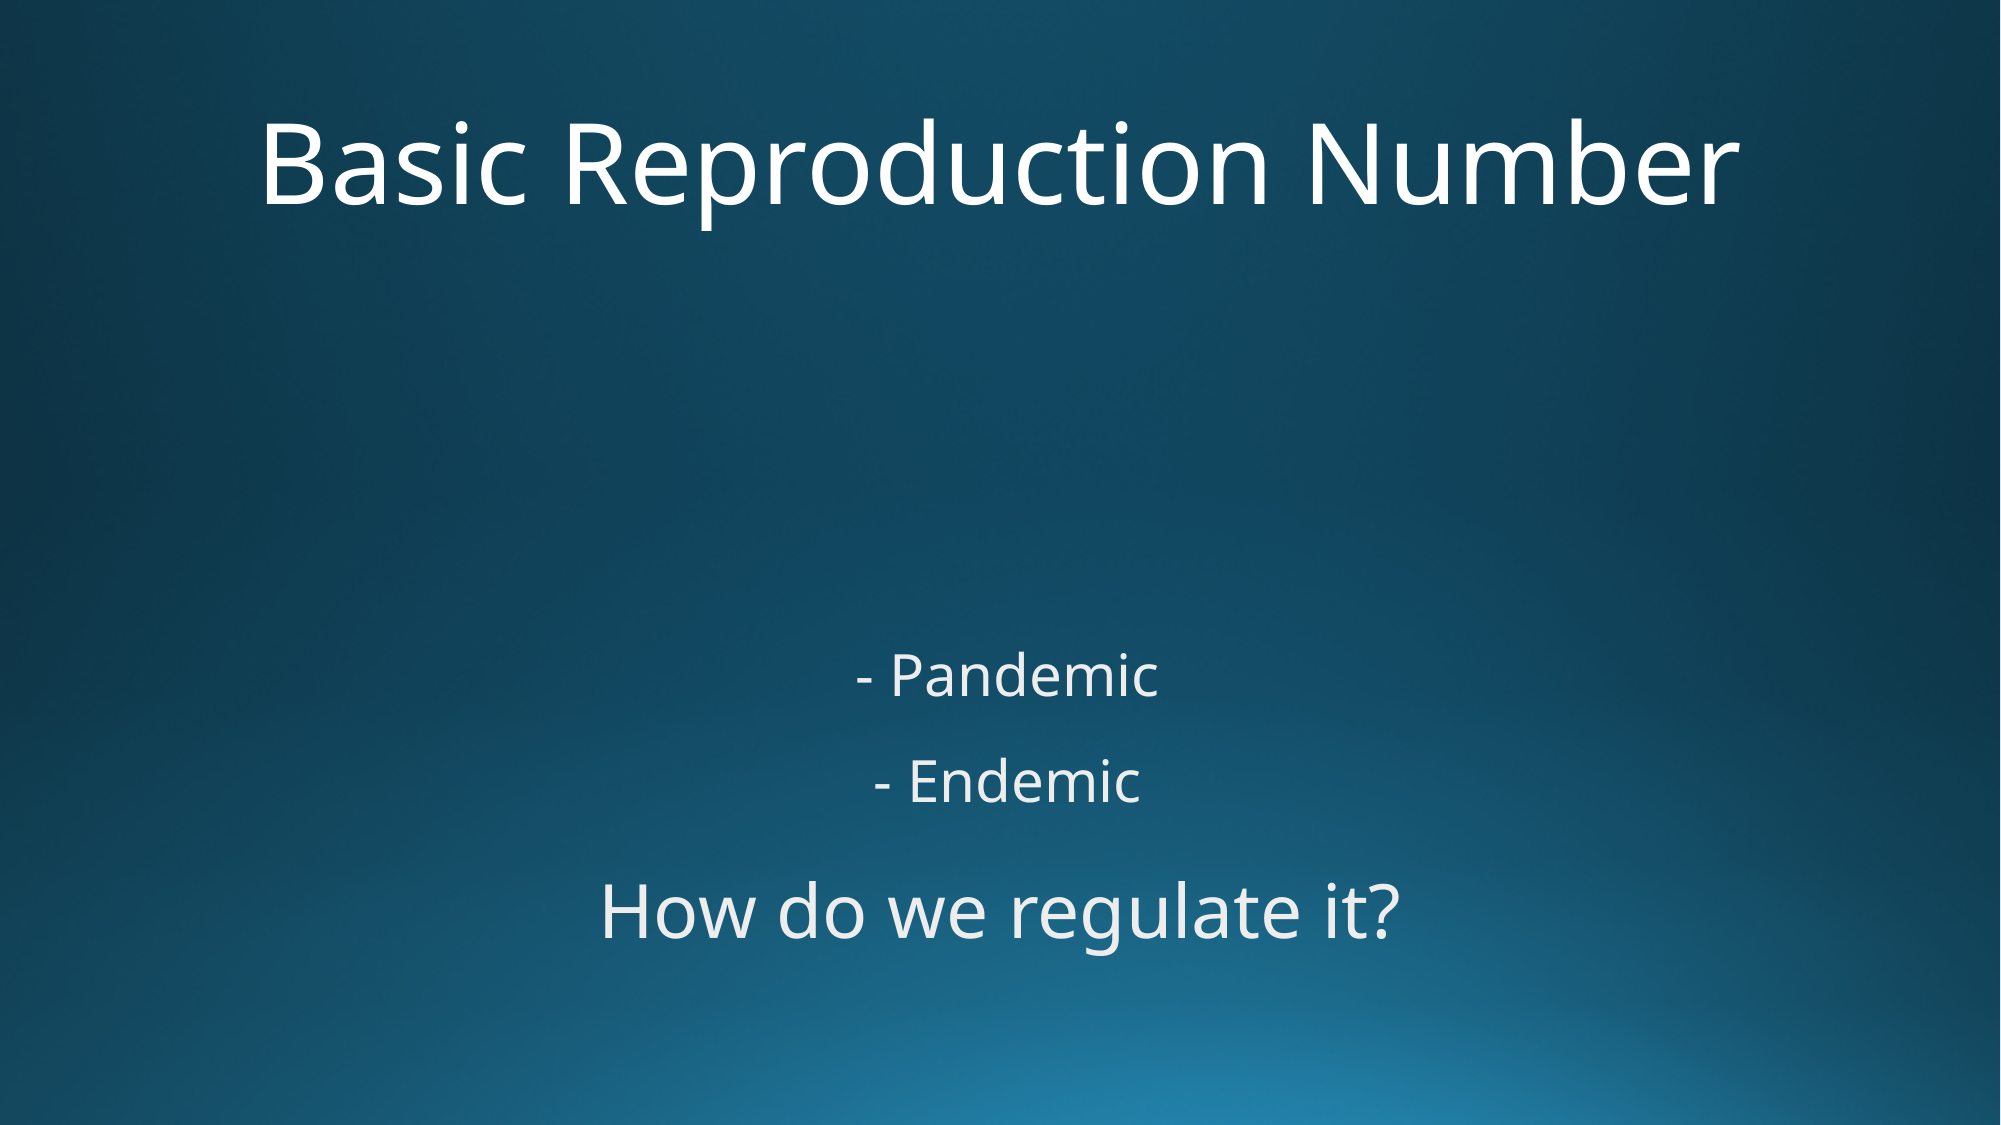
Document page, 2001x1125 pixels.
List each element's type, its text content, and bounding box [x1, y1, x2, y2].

text_box How do we regulate it? [137, 856, 1863, 961]
title Basic Reproduction Number [137, 59, 1863, 278]
picture [0, 0, 2001, 1125]
